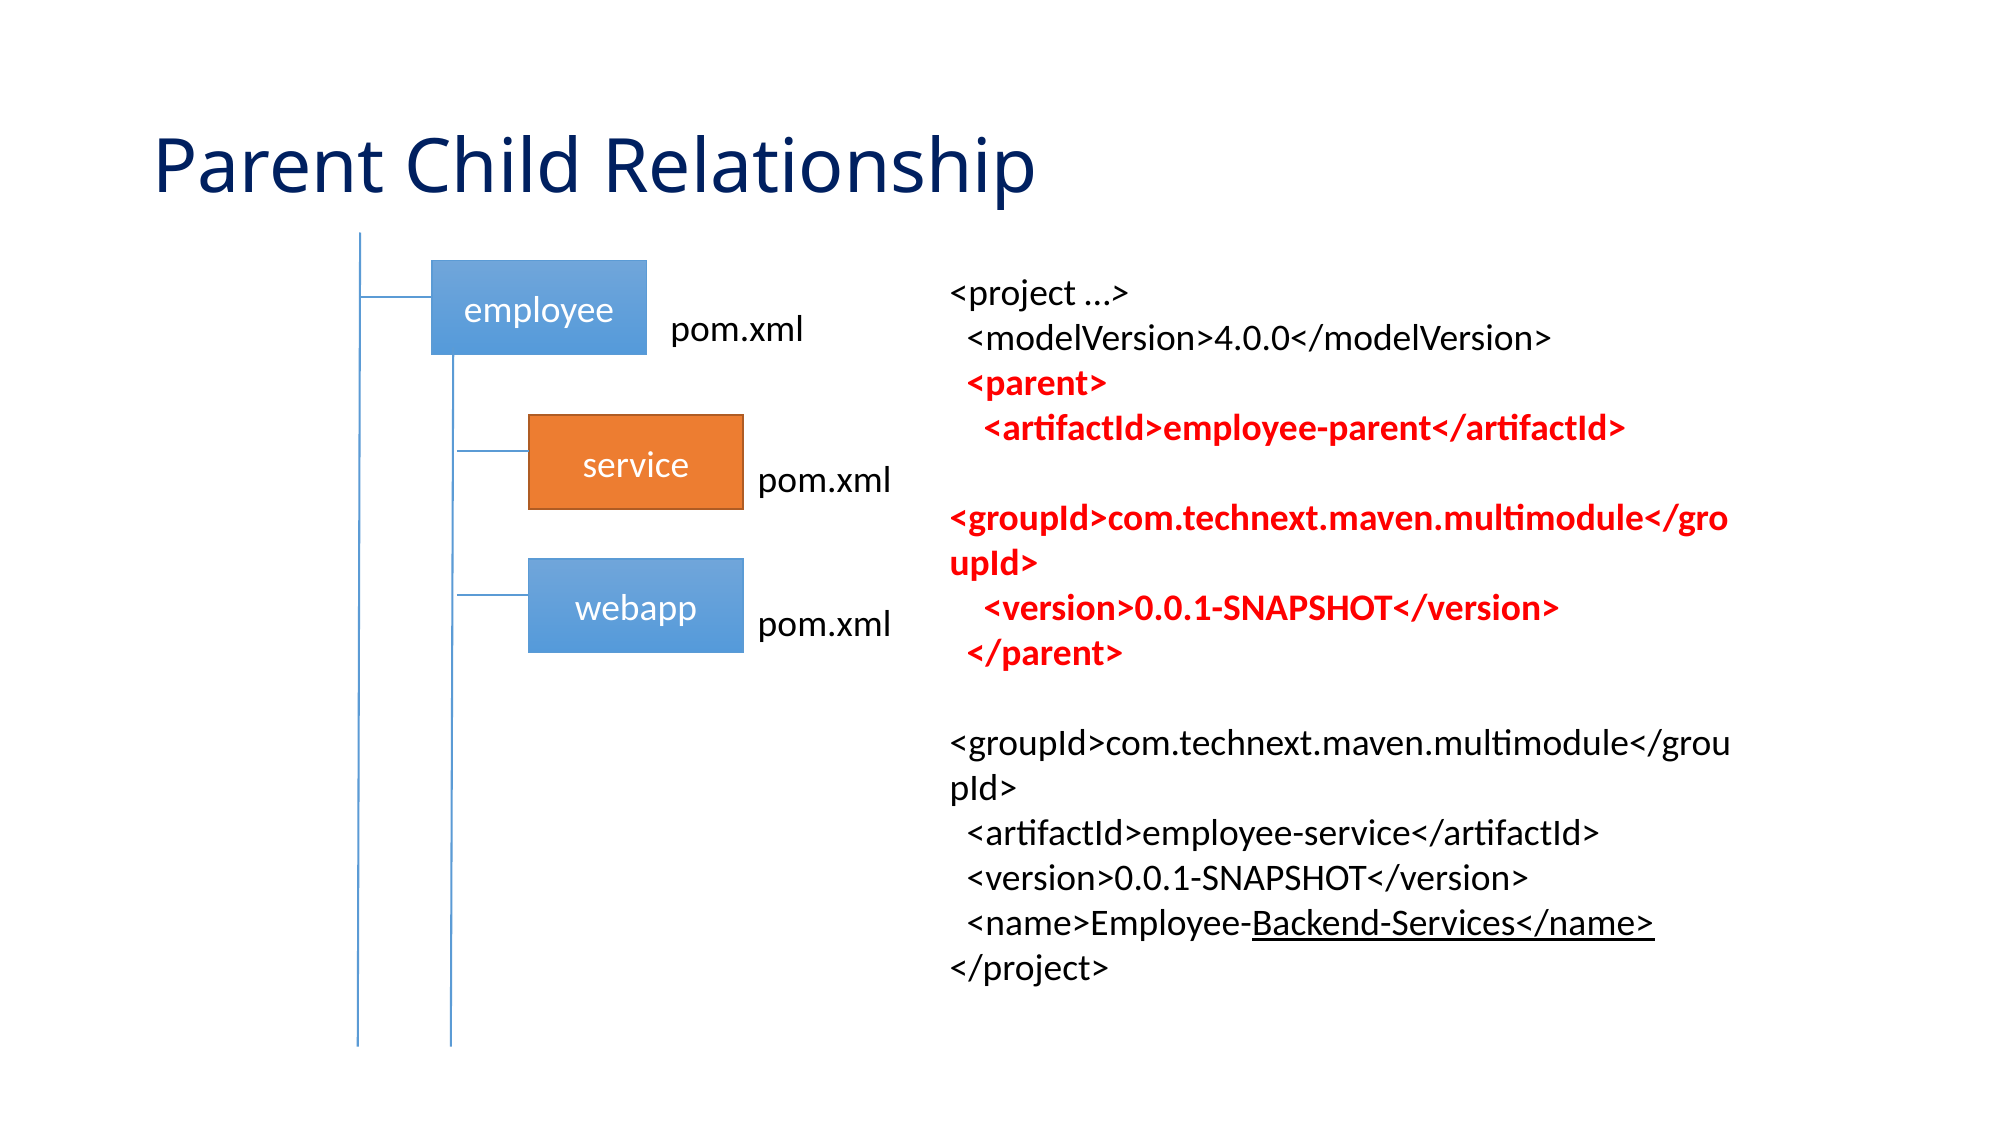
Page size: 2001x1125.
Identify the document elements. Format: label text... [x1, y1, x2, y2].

text_box pom.xml [742, 448, 934, 508]
text_box employee [431, 260, 647, 355]
text_box <project …> <modelVersion>4.0.0</modelVersion> <parent> <artifactId>employee-parent</artifactId> <groupId>com.technext.maven.multimodule</groupId> <version>0.0.1-SNAPSHOT</version> </parent> <groupId>com.technext.maven.multimodule</groupId> <artifactId>employee-service</artifactId> <version>0.0.1-SNAPSHOT</version> <name>Employee-Backend-Services</name> </project> [934, 260, 1750, 996]
text_box pom.xml [655, 296, 867, 357]
text_box webapp [528, 558, 744, 653]
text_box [450, 347, 454, 1047]
text_box pom.xml [742, 591, 934, 652]
text_box service [528, 414, 744, 510]
title Parent Child Relationship [137, 59, 1863, 278]
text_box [357, 232, 361, 1047]
